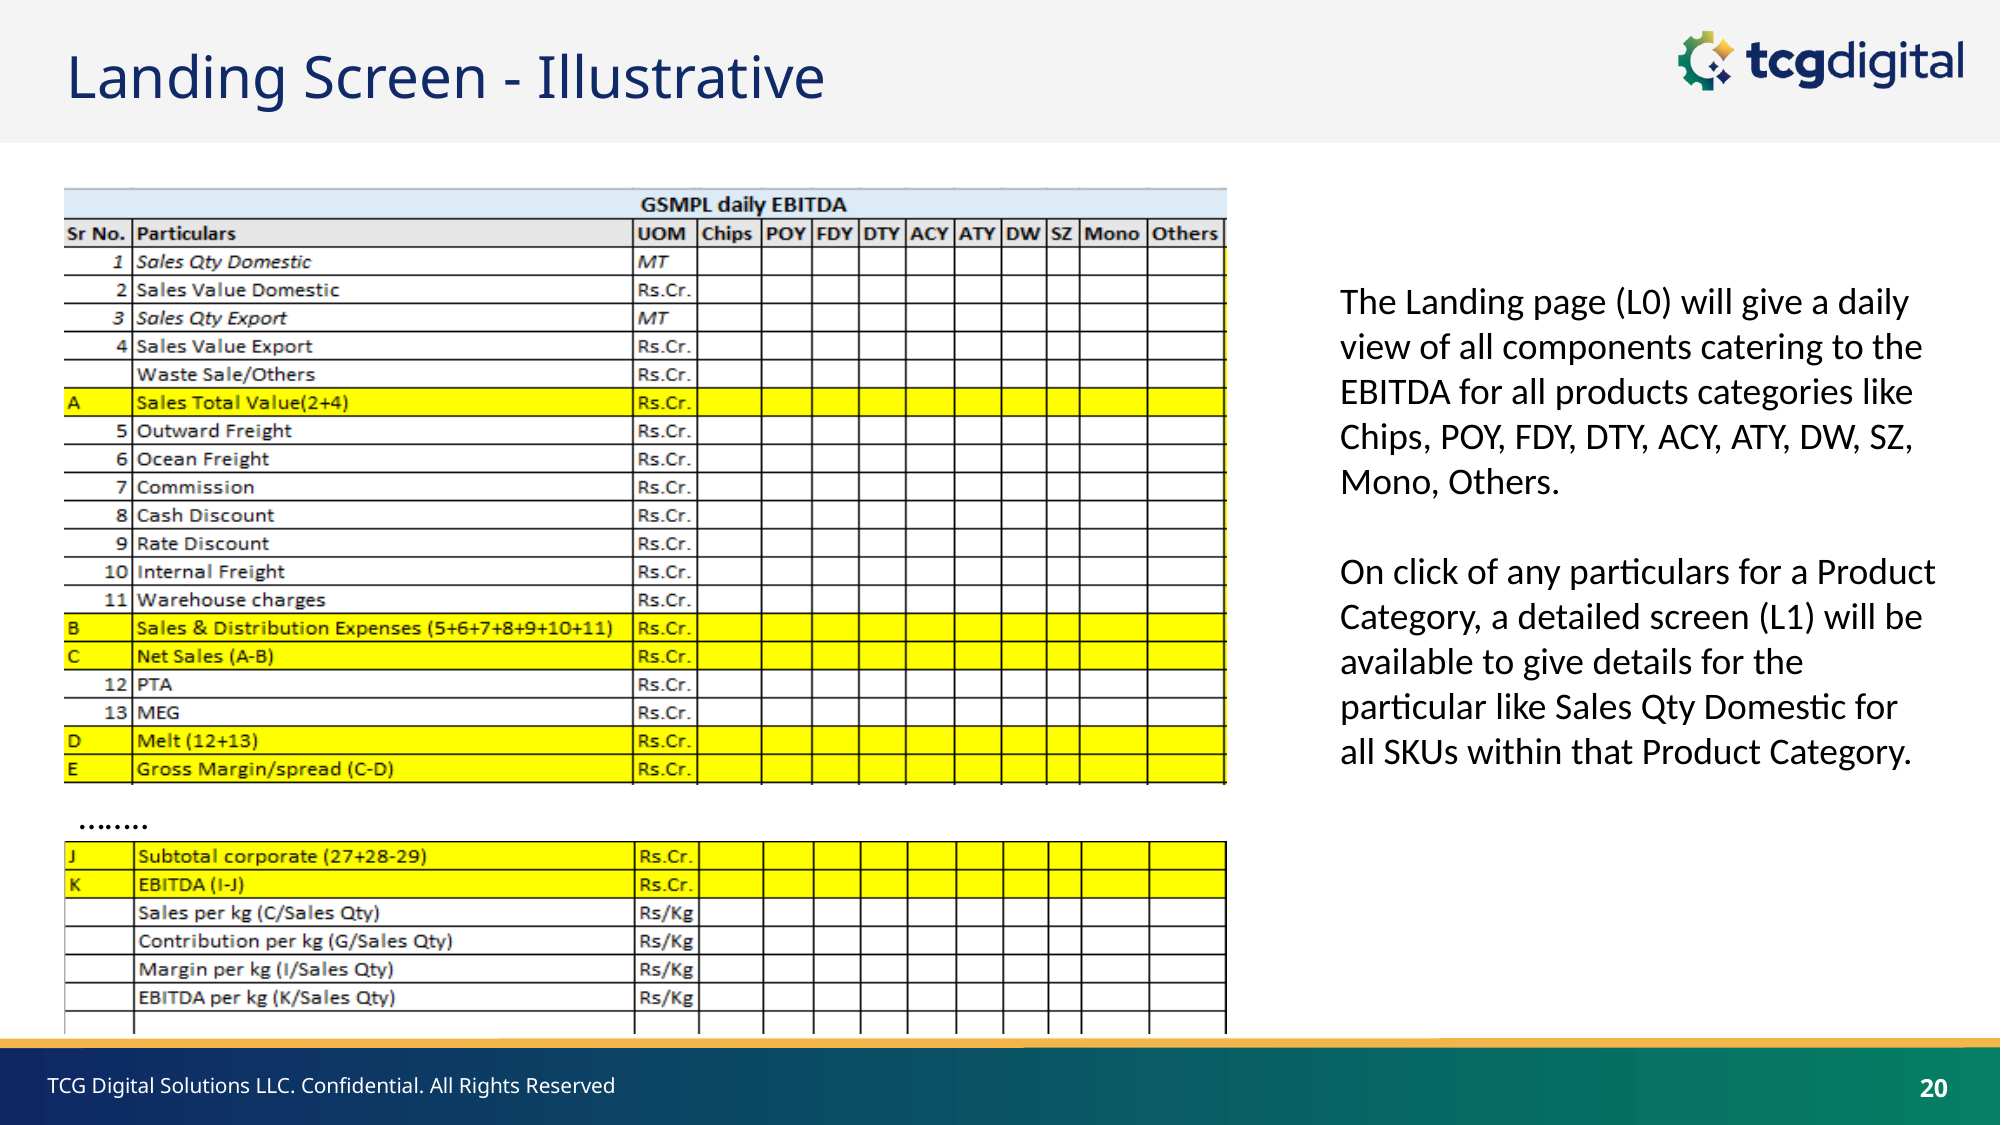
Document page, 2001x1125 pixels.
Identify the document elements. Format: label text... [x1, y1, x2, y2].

picture [1673, 27, 1963, 95]
text_box Landing Screen - Illustrative [66, 39, 1000, 110]
picture [64, 841, 1227, 1034]
picture [64, 187, 1227, 785]
text_box The Landing page (L0) will give a daily view of all components catering to the EBITDA for all products categories like Chips, POY, FDY, DTY, ACY, ATY, DW, SZ, Mono, Others. On click of any particulars for a Product Category, a detailed screen (L1) will be available to give details for the particular like Sales Qty Domestic for all SKUs within that Product Category. [1325, 269, 1955, 780]
text_box …….. [64, 785, 276, 841]
